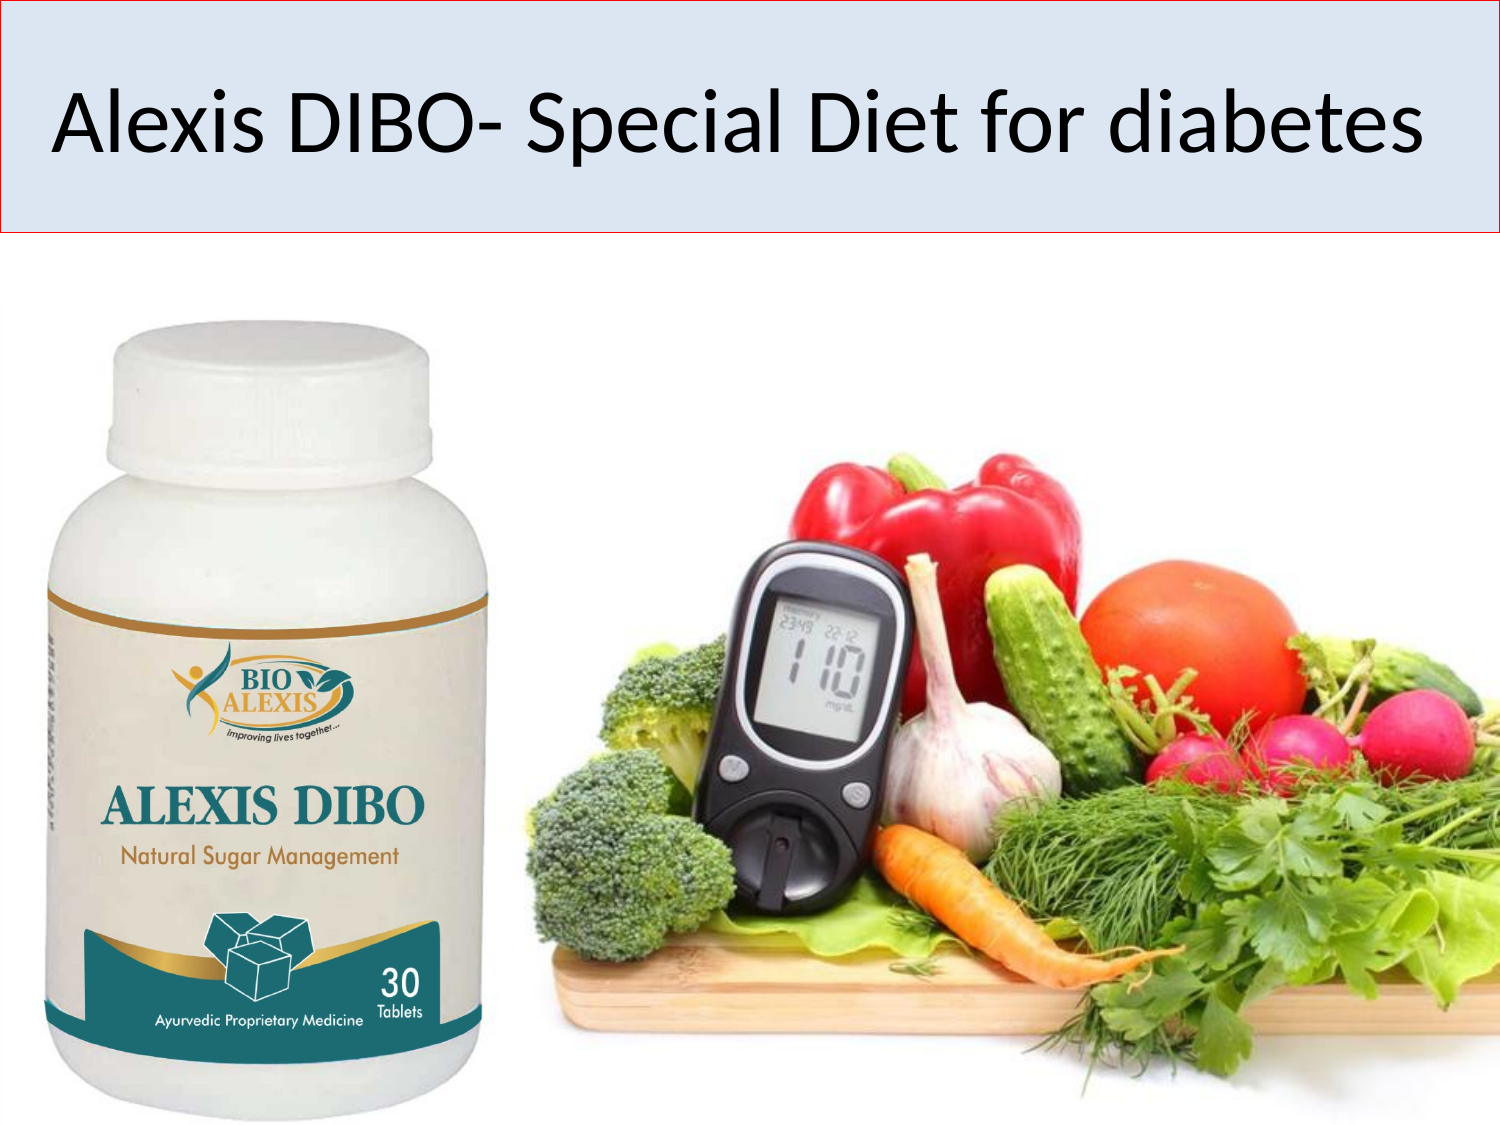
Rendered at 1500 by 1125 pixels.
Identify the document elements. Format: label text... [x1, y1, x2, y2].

title Alexis DIBO- Special Diet for diabetes [0, 0, 1500, 233]
picture [0, 299, 1500, 1125]
